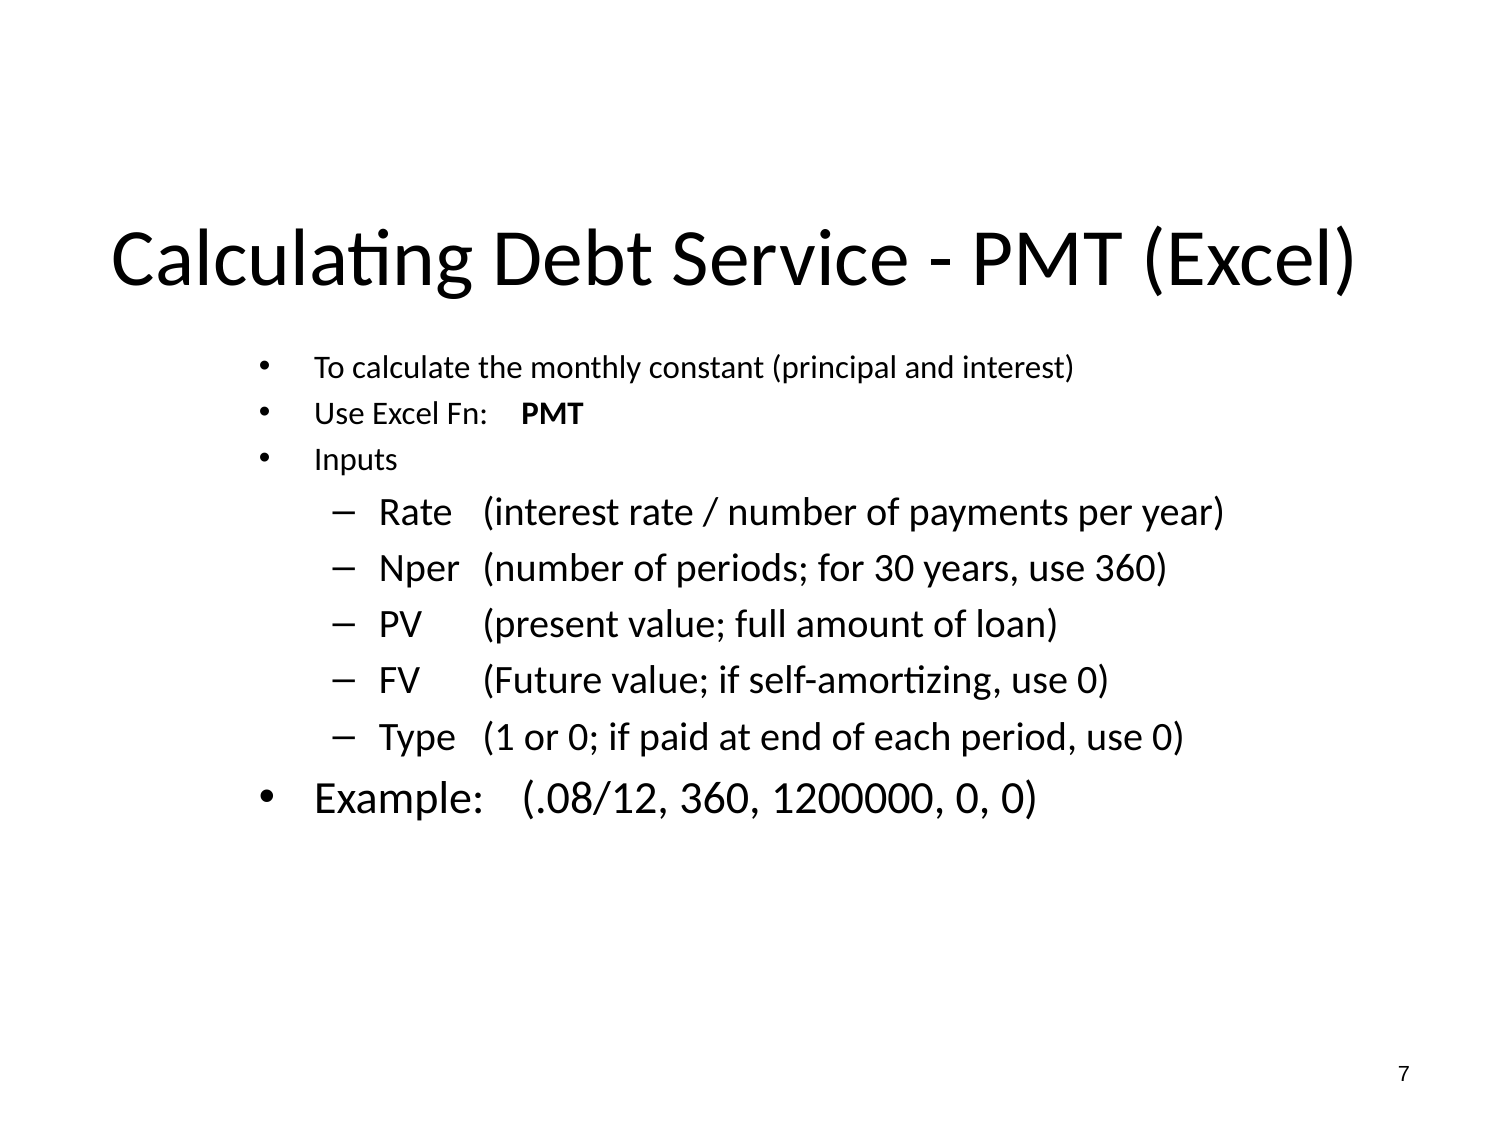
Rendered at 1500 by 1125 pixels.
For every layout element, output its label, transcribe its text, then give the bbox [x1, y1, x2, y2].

title Calculating Debt Service - PMT (Excel) [76, 185, 1397, 321]
list To calculate the monthly constant (principal and interest) Use Excel Fn: PMT Inputs Rate (interest rate / number of payments per year) Nper (number of periods; for 30 years, use 360) PV (present value; full amount of loan) FV (Future value; if self-amortizing, use 0) Type (1 or 0; if paid at end of each period, use 0) Example: (.08/12, 360, 1200000, 0, 0) [243, 337, 1257, 929]
slide_number 7 [1074, 1042, 1425, 1103]
